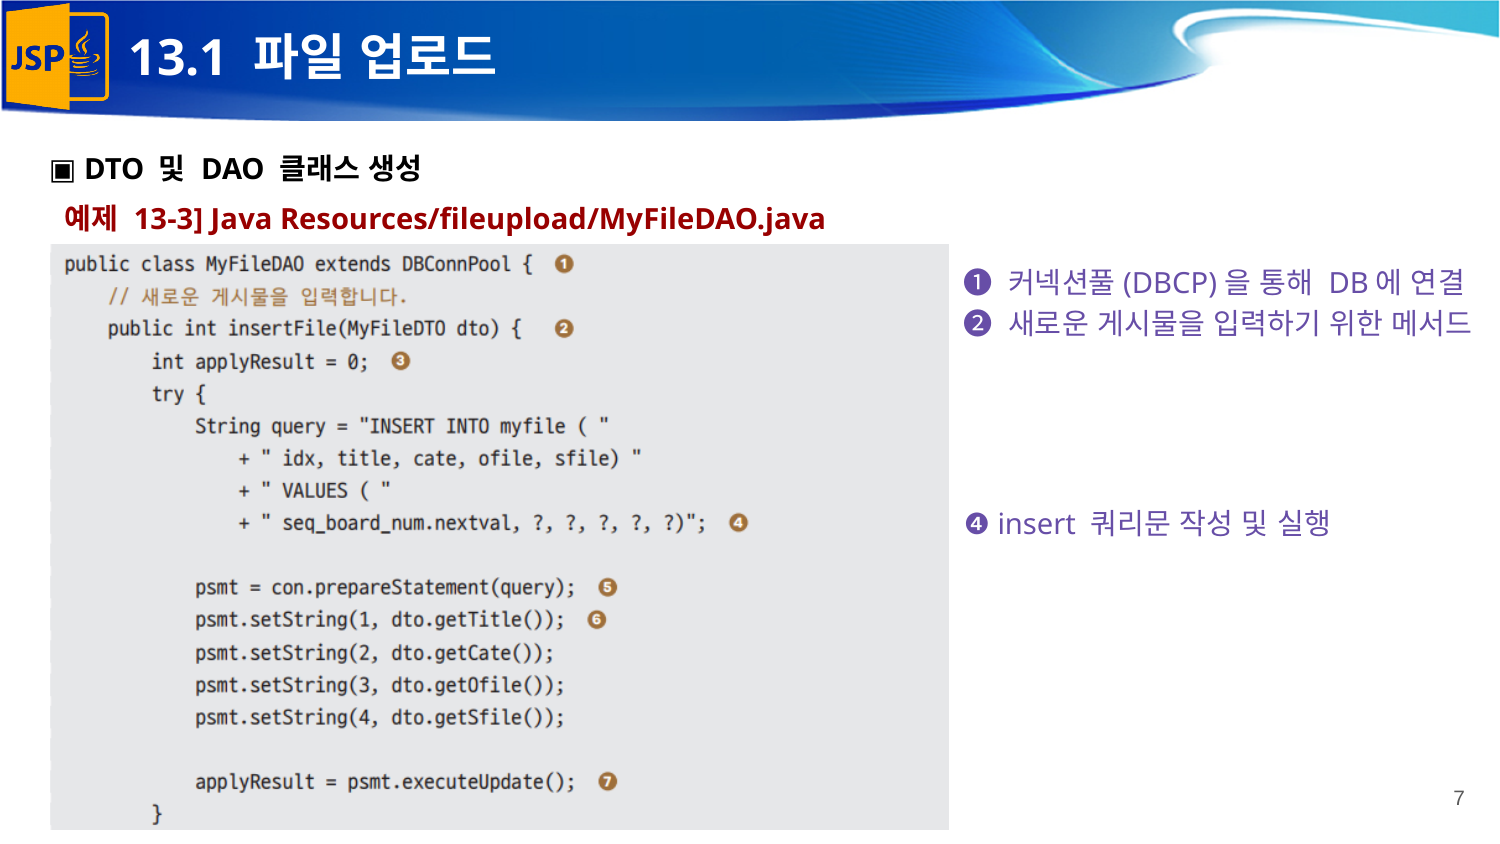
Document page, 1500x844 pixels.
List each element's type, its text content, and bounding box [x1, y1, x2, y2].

picture [0, 0, 1500, 121]
picture [49, 244, 949, 830]
title 13.1 파일 업로드 [113, 10, 1500, 105]
text_box 예제 13-3] Java Resources/fileupload/MyFileDAO.java [49, 180, 943, 243]
text_box ❶ 커넥션풀(DBCP)을 통해 DB에 연결 ❷ 새로운 게시물을 입력하기 위한 메서드 ❹ insert 쿼리문 작성 및 실행 [951, 244, 1500, 714]
slide_number ‹#› [1389, 764, 1480, 830]
text_box ▣ DTO 및 DAO 클래스 생성 [33, 129, 1432, 410]
